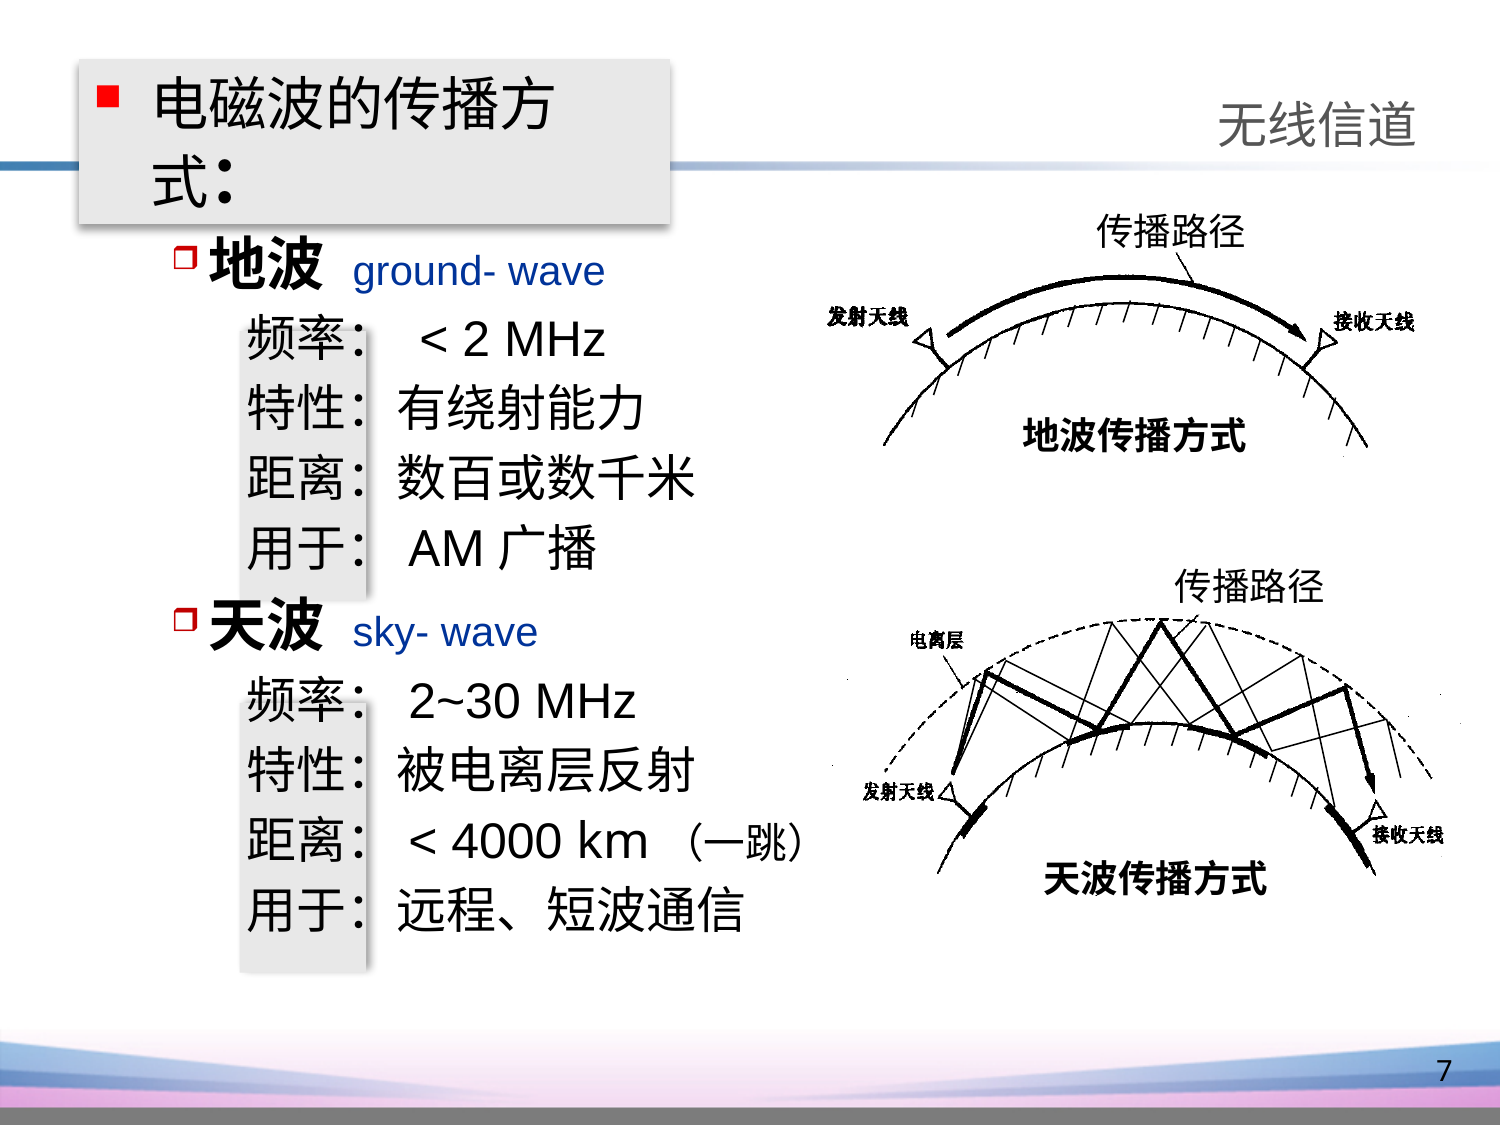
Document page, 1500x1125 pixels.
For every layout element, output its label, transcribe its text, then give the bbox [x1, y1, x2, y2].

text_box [779, 200, 1445, 486]
text_box 无线信道 [1203, 85, 1436, 161]
list 地波 ground- wave 频率： < 2 MHz 特性：有绕射能力 距离：数百或数千米 用于：AM广播 天波 sky- wave 频率：2~30 MHz 特性：被电离层反射 距离：< 4000 km（一跳） 用于：远程、短波通信 [6, 123, 874, 1010]
picture [0, 0, 1500, 1125]
text_box 电磁波的传播方式： [79, 59, 670, 224]
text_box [830, 554, 1474, 921]
slide_number 7 [1154, 1023, 1468, 1100]
